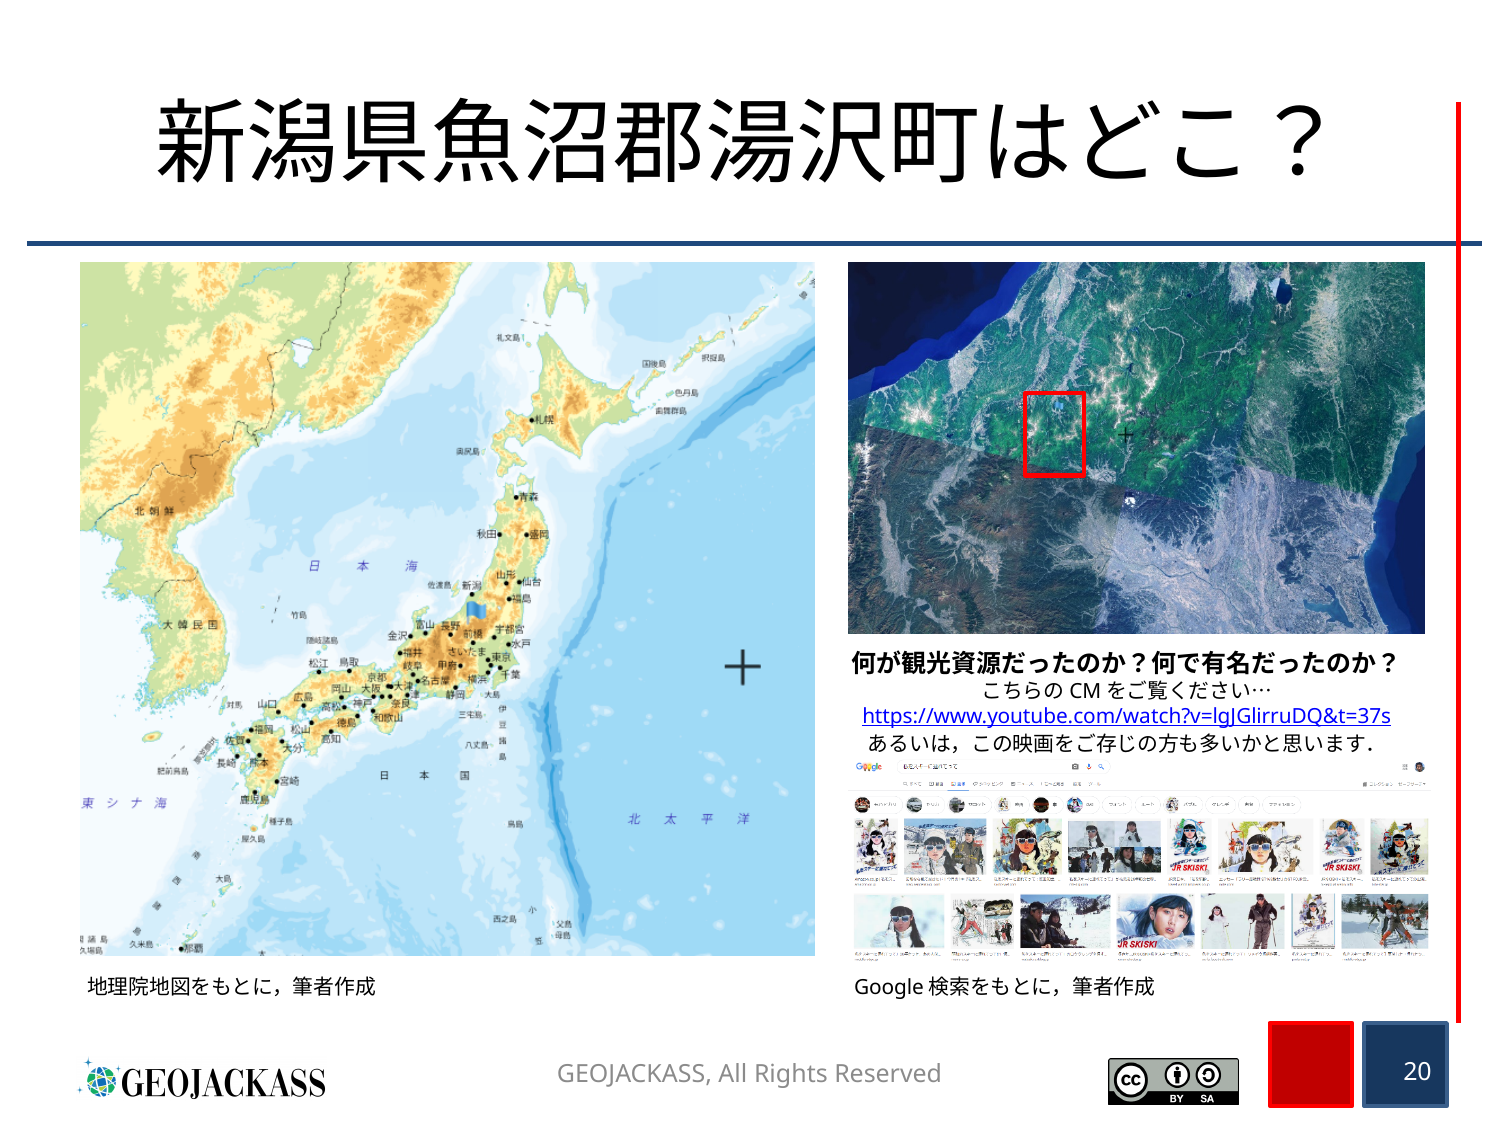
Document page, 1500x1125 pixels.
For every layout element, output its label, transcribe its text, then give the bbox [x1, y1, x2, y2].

title 新潟県魚沼郡湯沢町はどこ？ [75, 45, 1425, 233]
picture [76, 1056, 327, 1101]
picture [1108, 1058, 1239, 1105]
text_box 何が観光資源だったのか？何で有名だったのか？ こちらのCMをご覧ください… https://www.youtube.com/watch?v=lgJGlirruDQ&t=37s あるいは，この映画をご存じの方も多いかと思います． [820, 662, 1441, 766]
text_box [847, 262, 1426, 634]
picture [80, 262, 815, 957]
picture [847, 753, 1431, 967]
footer GEOJACKASS, All Rights Reserved [512, 1042, 988, 1103]
text_box 地理院地図をもとに，筆者作成 [72, 965, 392, 1006]
text_box Google検索をもとに，筆者作成 [839, 965, 1171, 1006]
